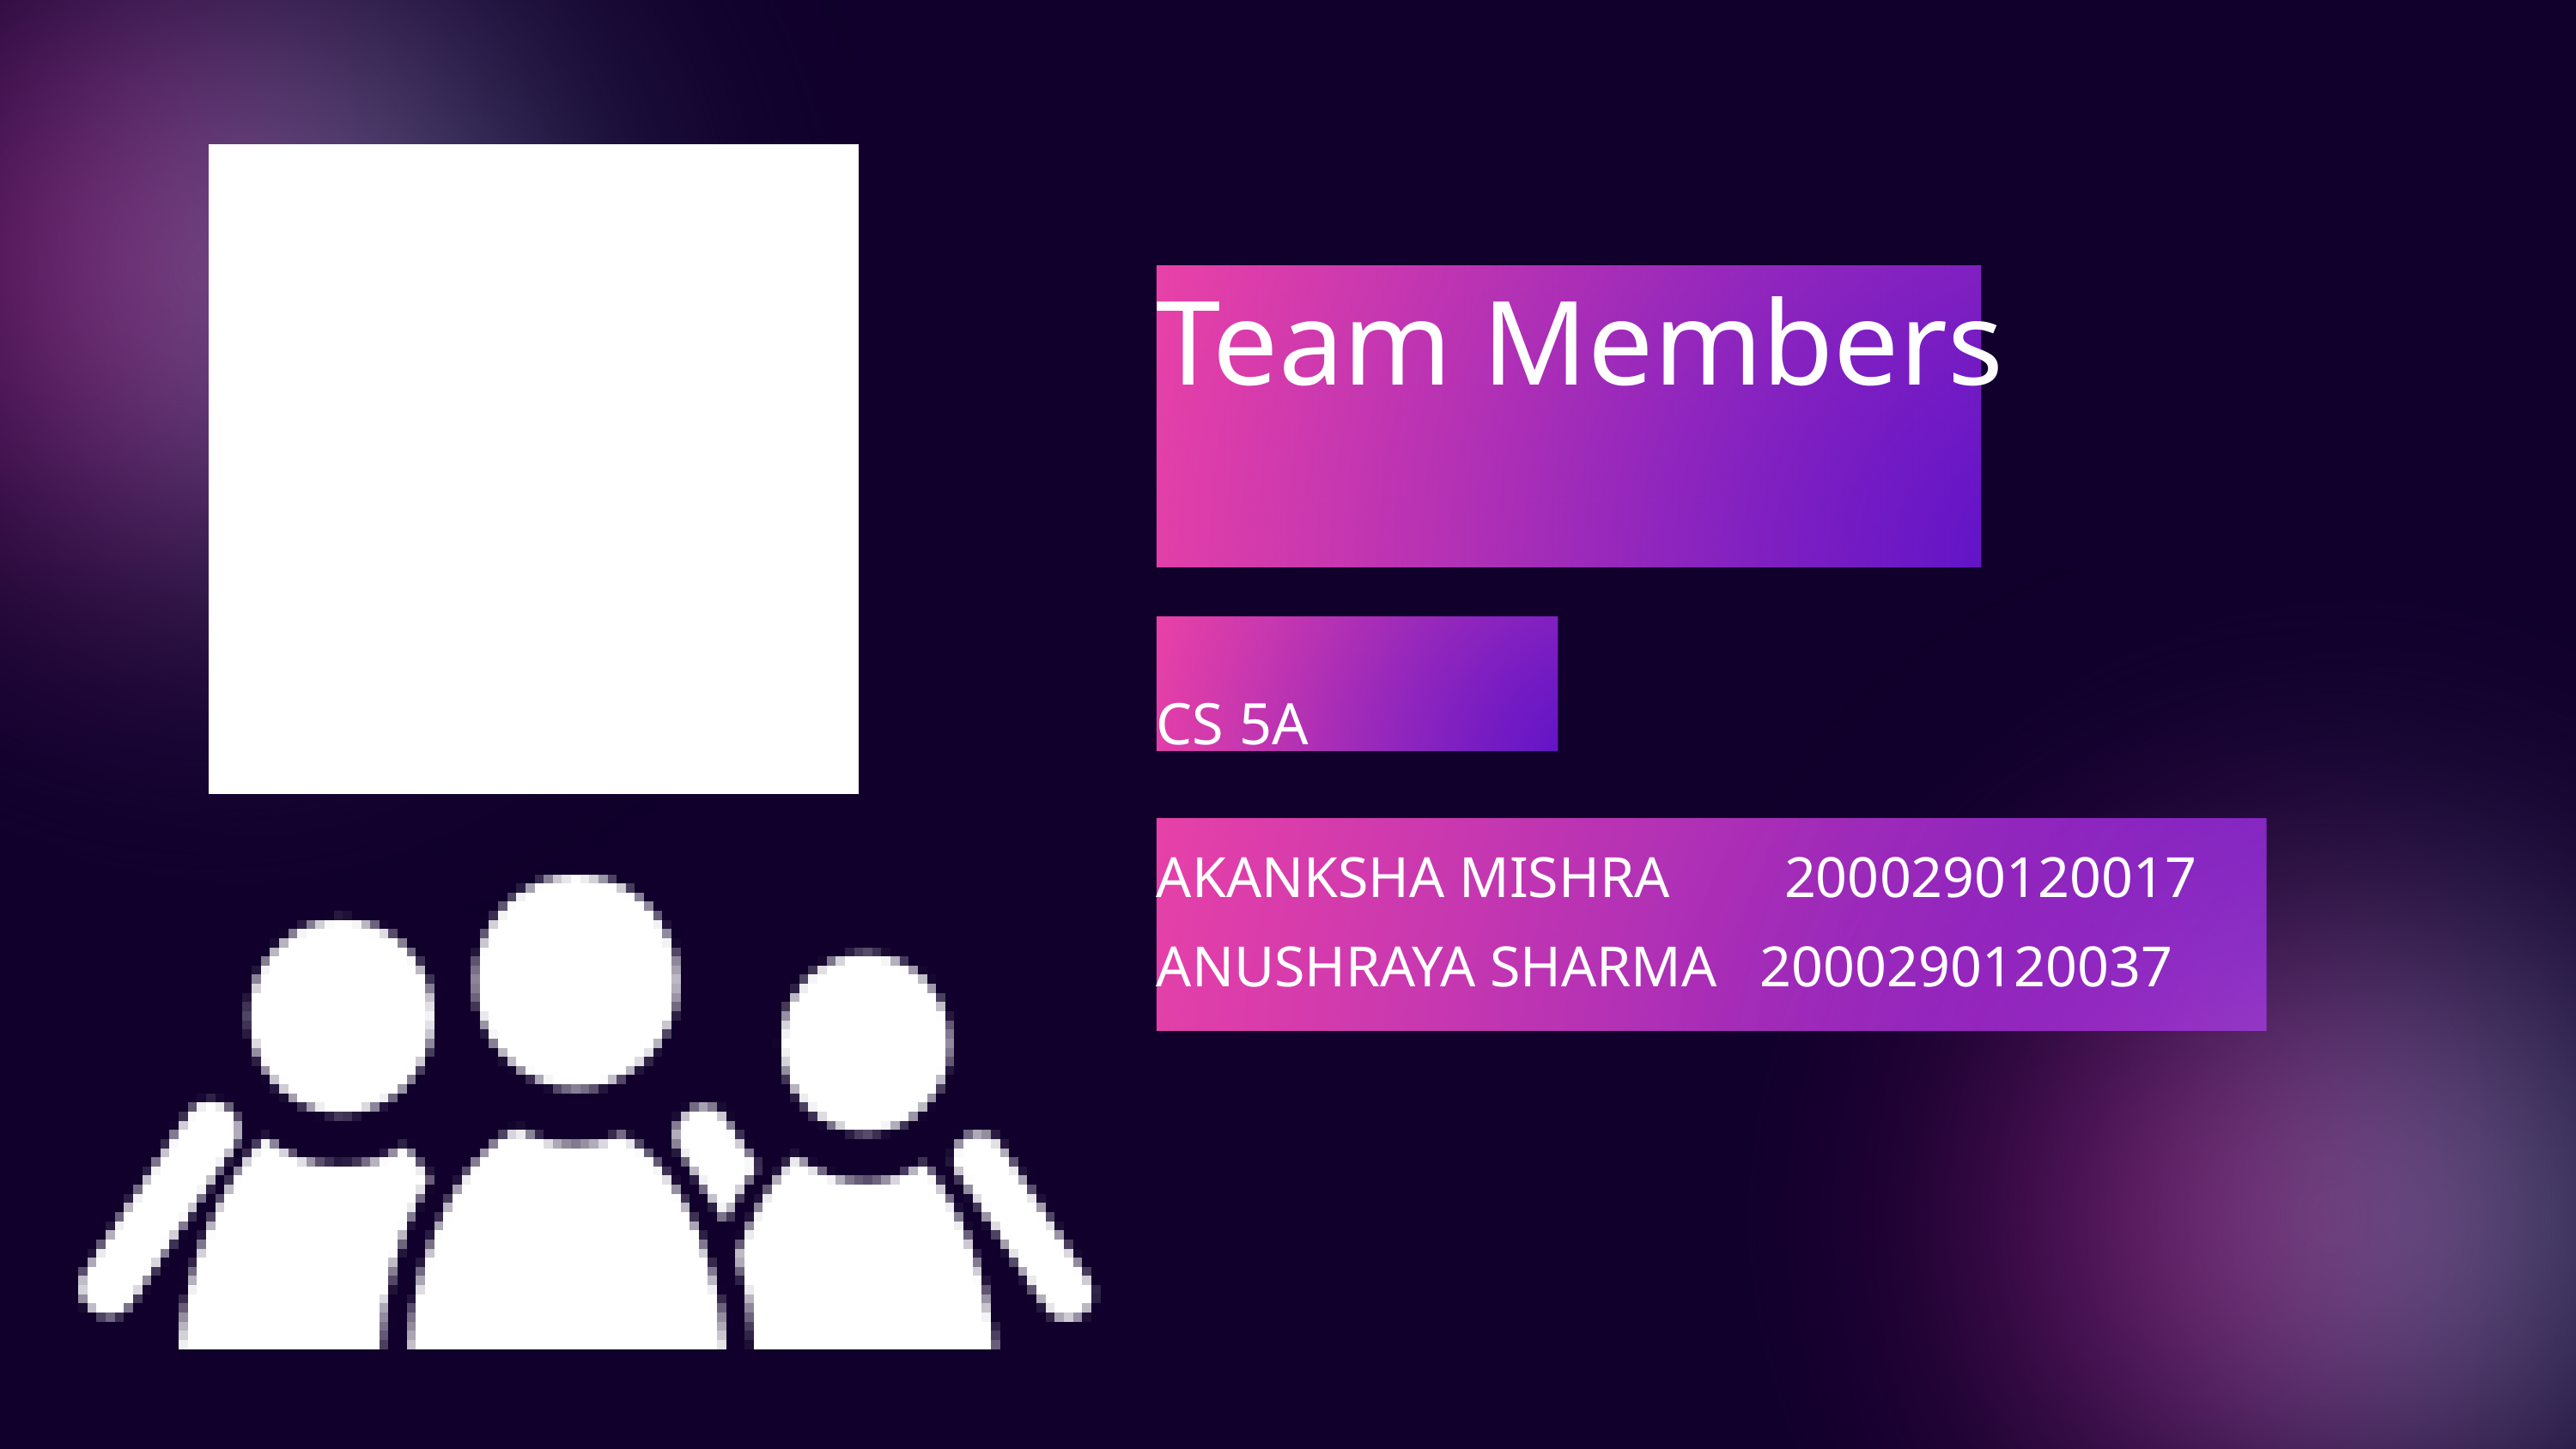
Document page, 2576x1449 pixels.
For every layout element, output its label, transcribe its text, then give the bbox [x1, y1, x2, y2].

picture [1156, 265, 2576, 1449]
picture [0, 0, 1101, 1349]
picture [1156, 616, 1558, 752]
text_box CS 5A AKANKSHA MISHRA 2000290120017 ANUSHRAYA SHARMA 2000290120037 [1156, 664, 1676, 817]
text_box Team Members [1156, 246, 2082, 409]
